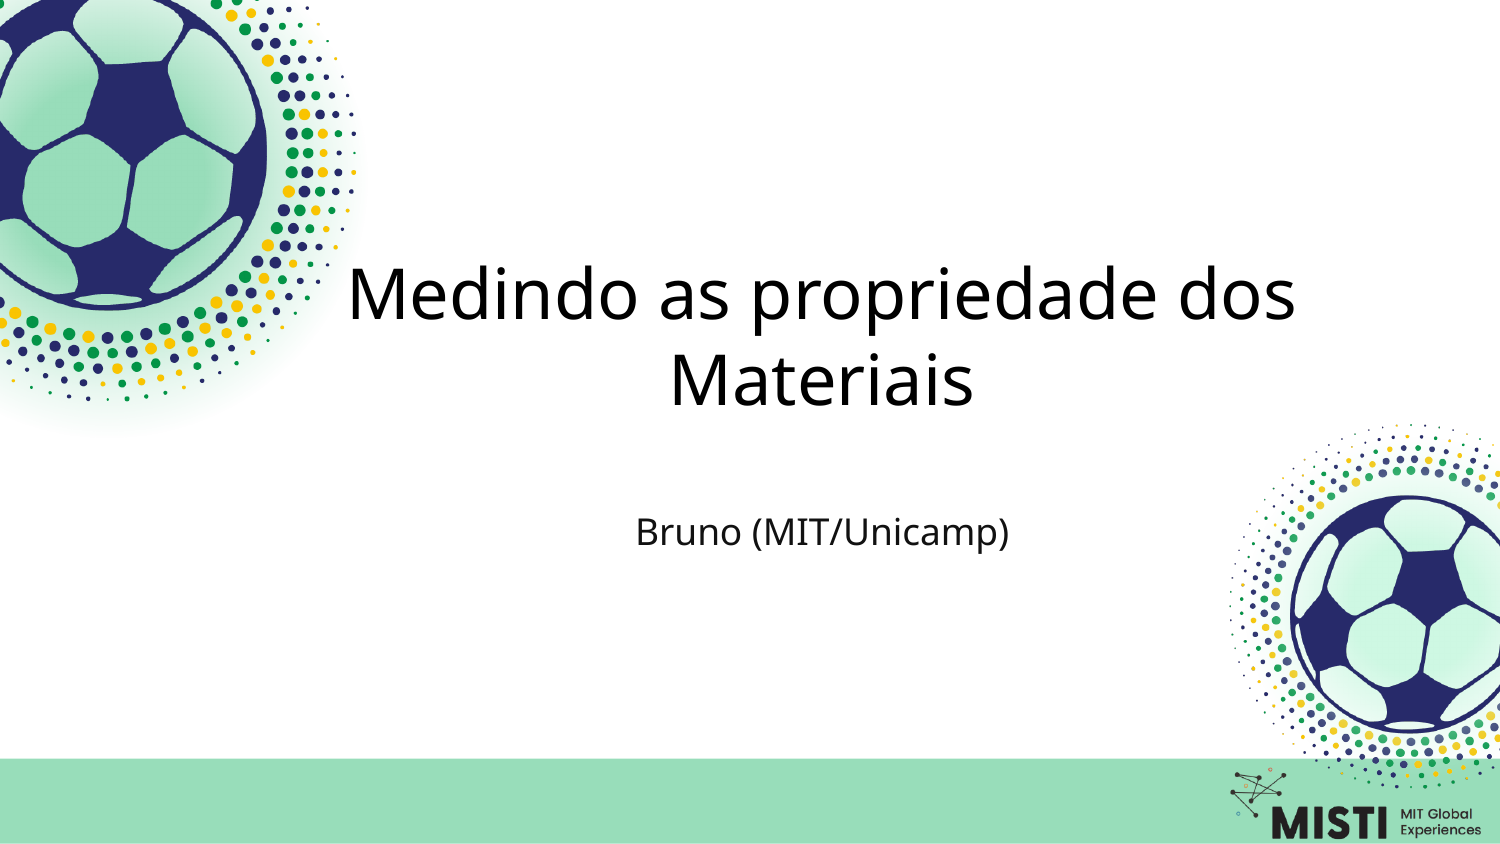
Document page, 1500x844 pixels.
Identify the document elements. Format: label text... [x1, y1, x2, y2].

text_box [0, 758, 1210, 844]
title Medindo as propriedade dos Materiais Bruno (MIT/Unicamp) [244, 232, 1400, 570]
picture [0, 0, 375, 439]
picture [1205, 424, 1500, 844]
